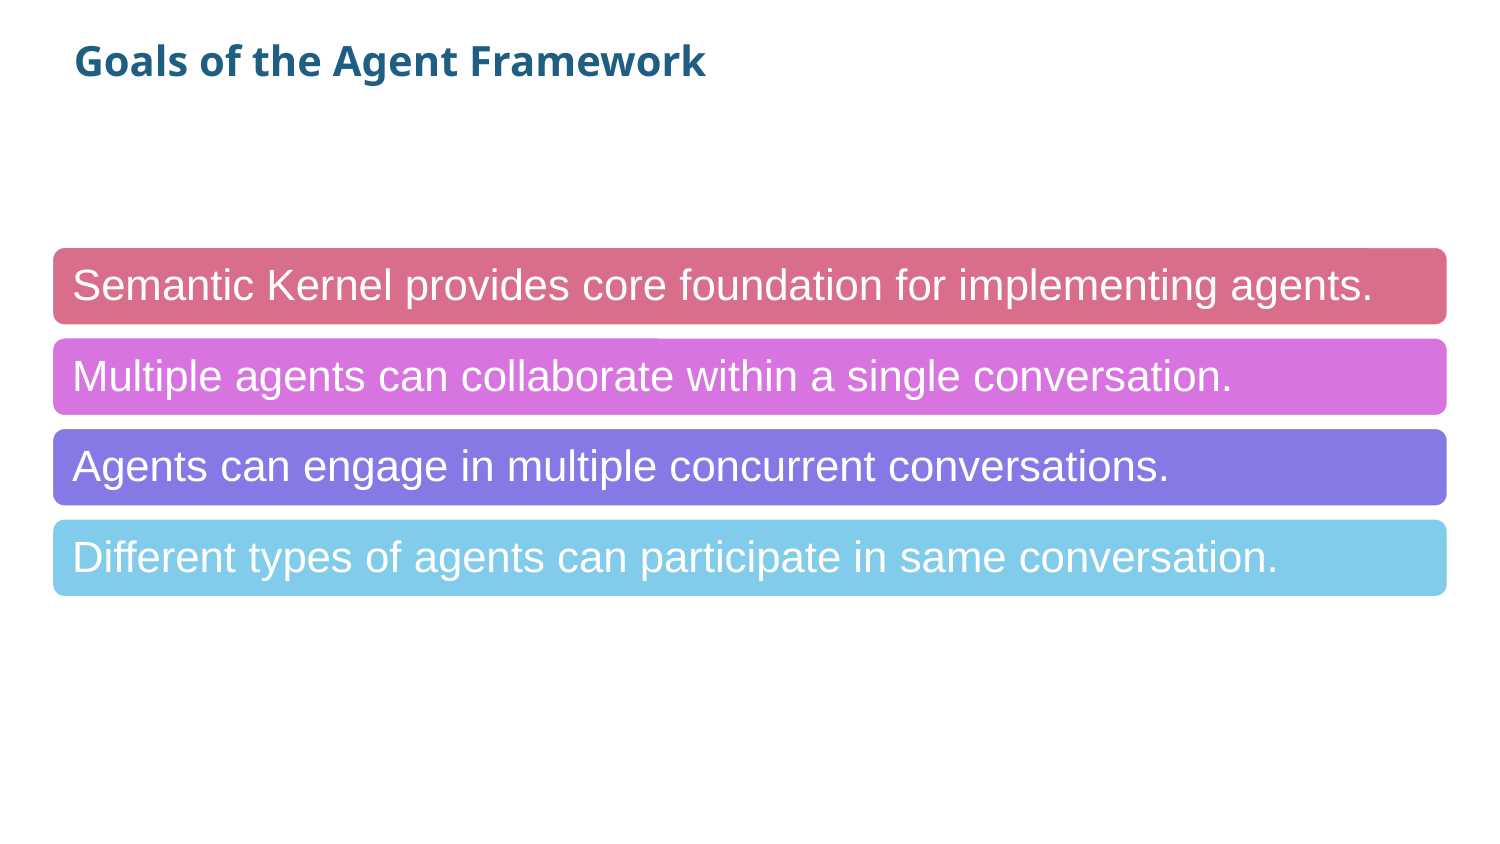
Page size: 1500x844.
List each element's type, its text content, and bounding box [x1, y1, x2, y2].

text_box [50, 140, 1450, 704]
title Goals of the Agent Framework [73, 40, 1472, 91]
